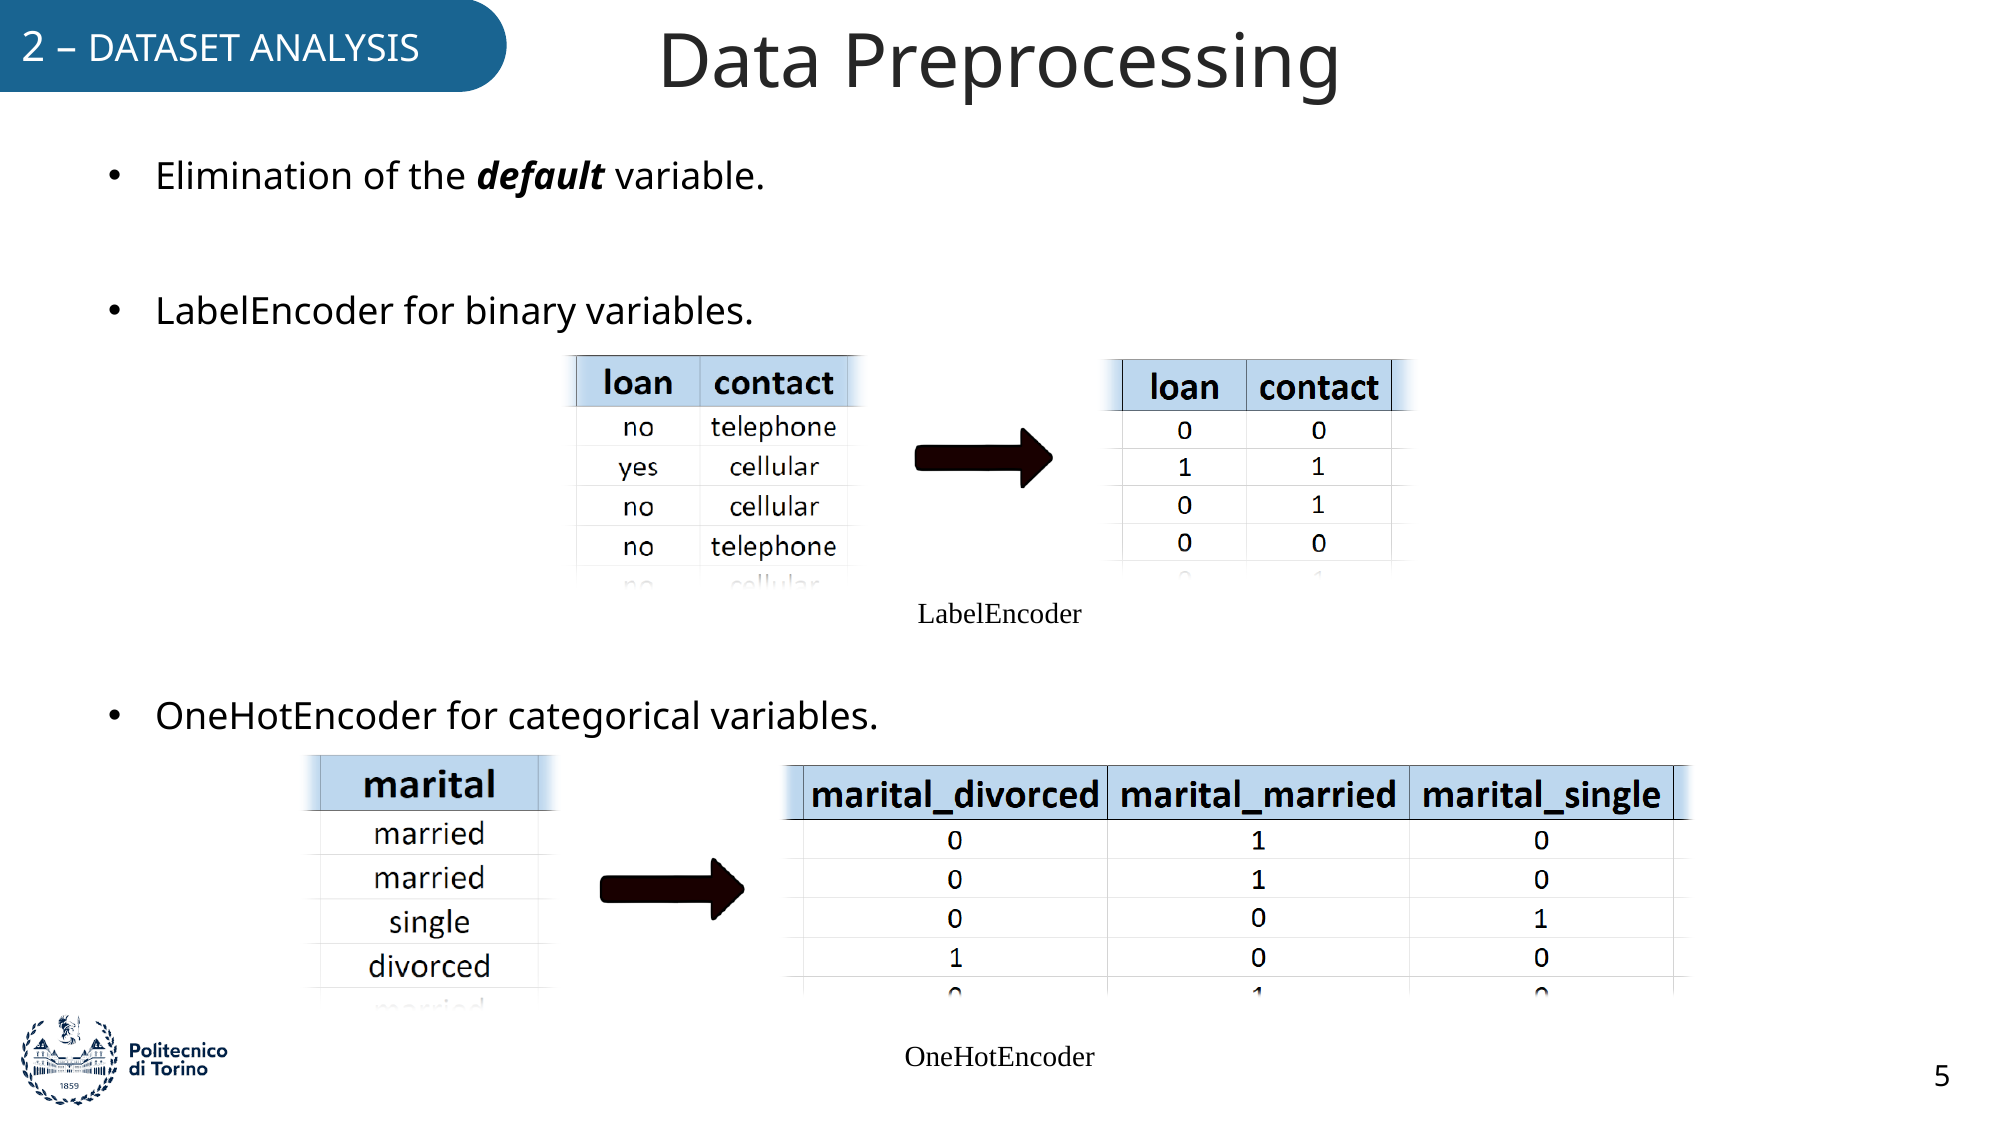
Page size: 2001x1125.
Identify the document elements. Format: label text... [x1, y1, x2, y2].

text_box LabelEncoder [750, 618, 1249, 657]
text_box Elimination of the default variable. LabelEncoder for binary variables. OneHotEncoder for categorical variables. [93, 123, 1979, 997]
text_box OneHotEncoder [750, 1026, 1249, 1100]
picture [548, 344, 1452, 618]
picture [0, 972, 248, 1125]
text_box Data Preprocessing [0, 3, 2000, 123]
text_box 5 [1822, 1044, 1966, 1105]
picture [290, 744, 1710, 1021]
